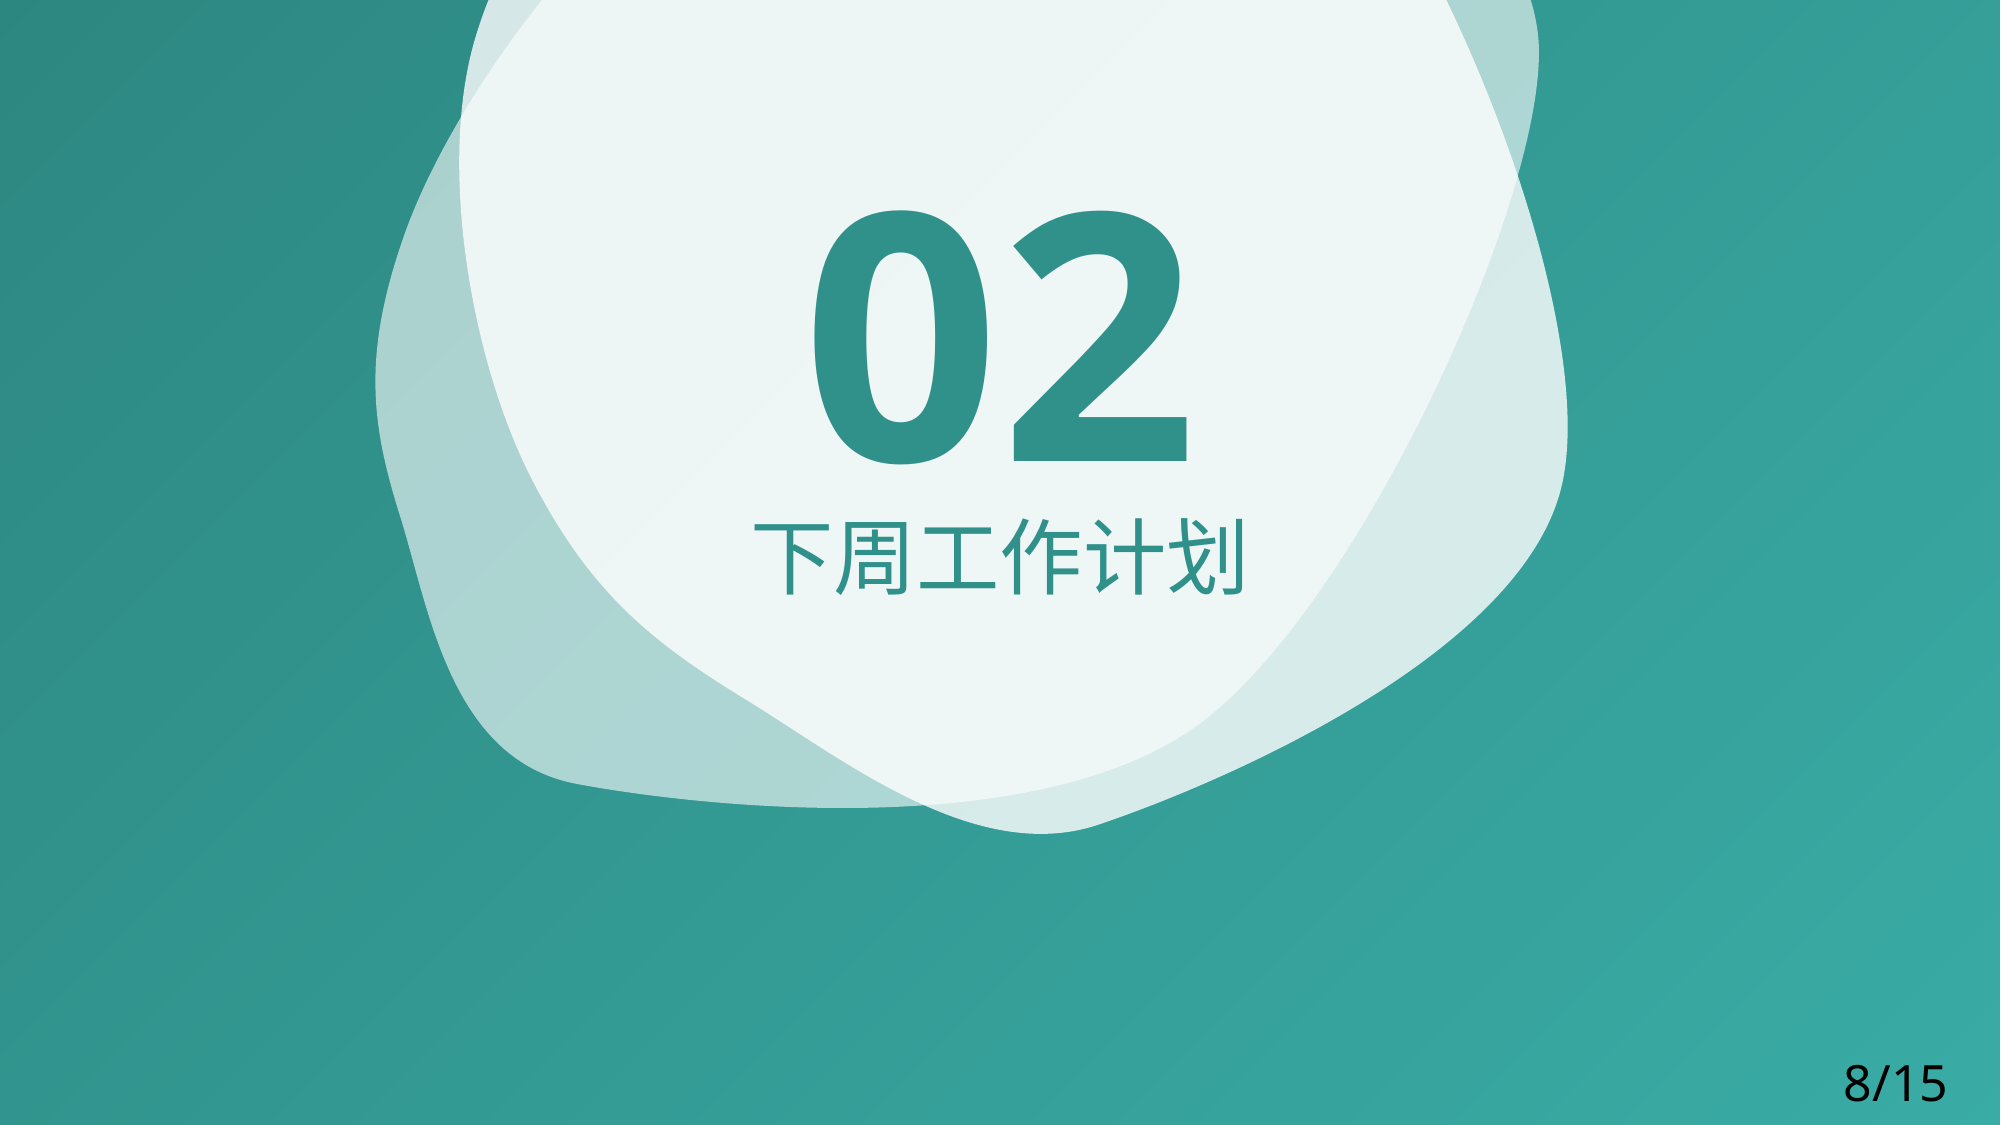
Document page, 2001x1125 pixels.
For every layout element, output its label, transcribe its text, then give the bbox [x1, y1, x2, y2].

list 下周工作计划 [610, 497, 1389, 633]
list 02 [761, 108, 1239, 497]
text_box 8/15 [1829, 1026, 1976, 1120]
